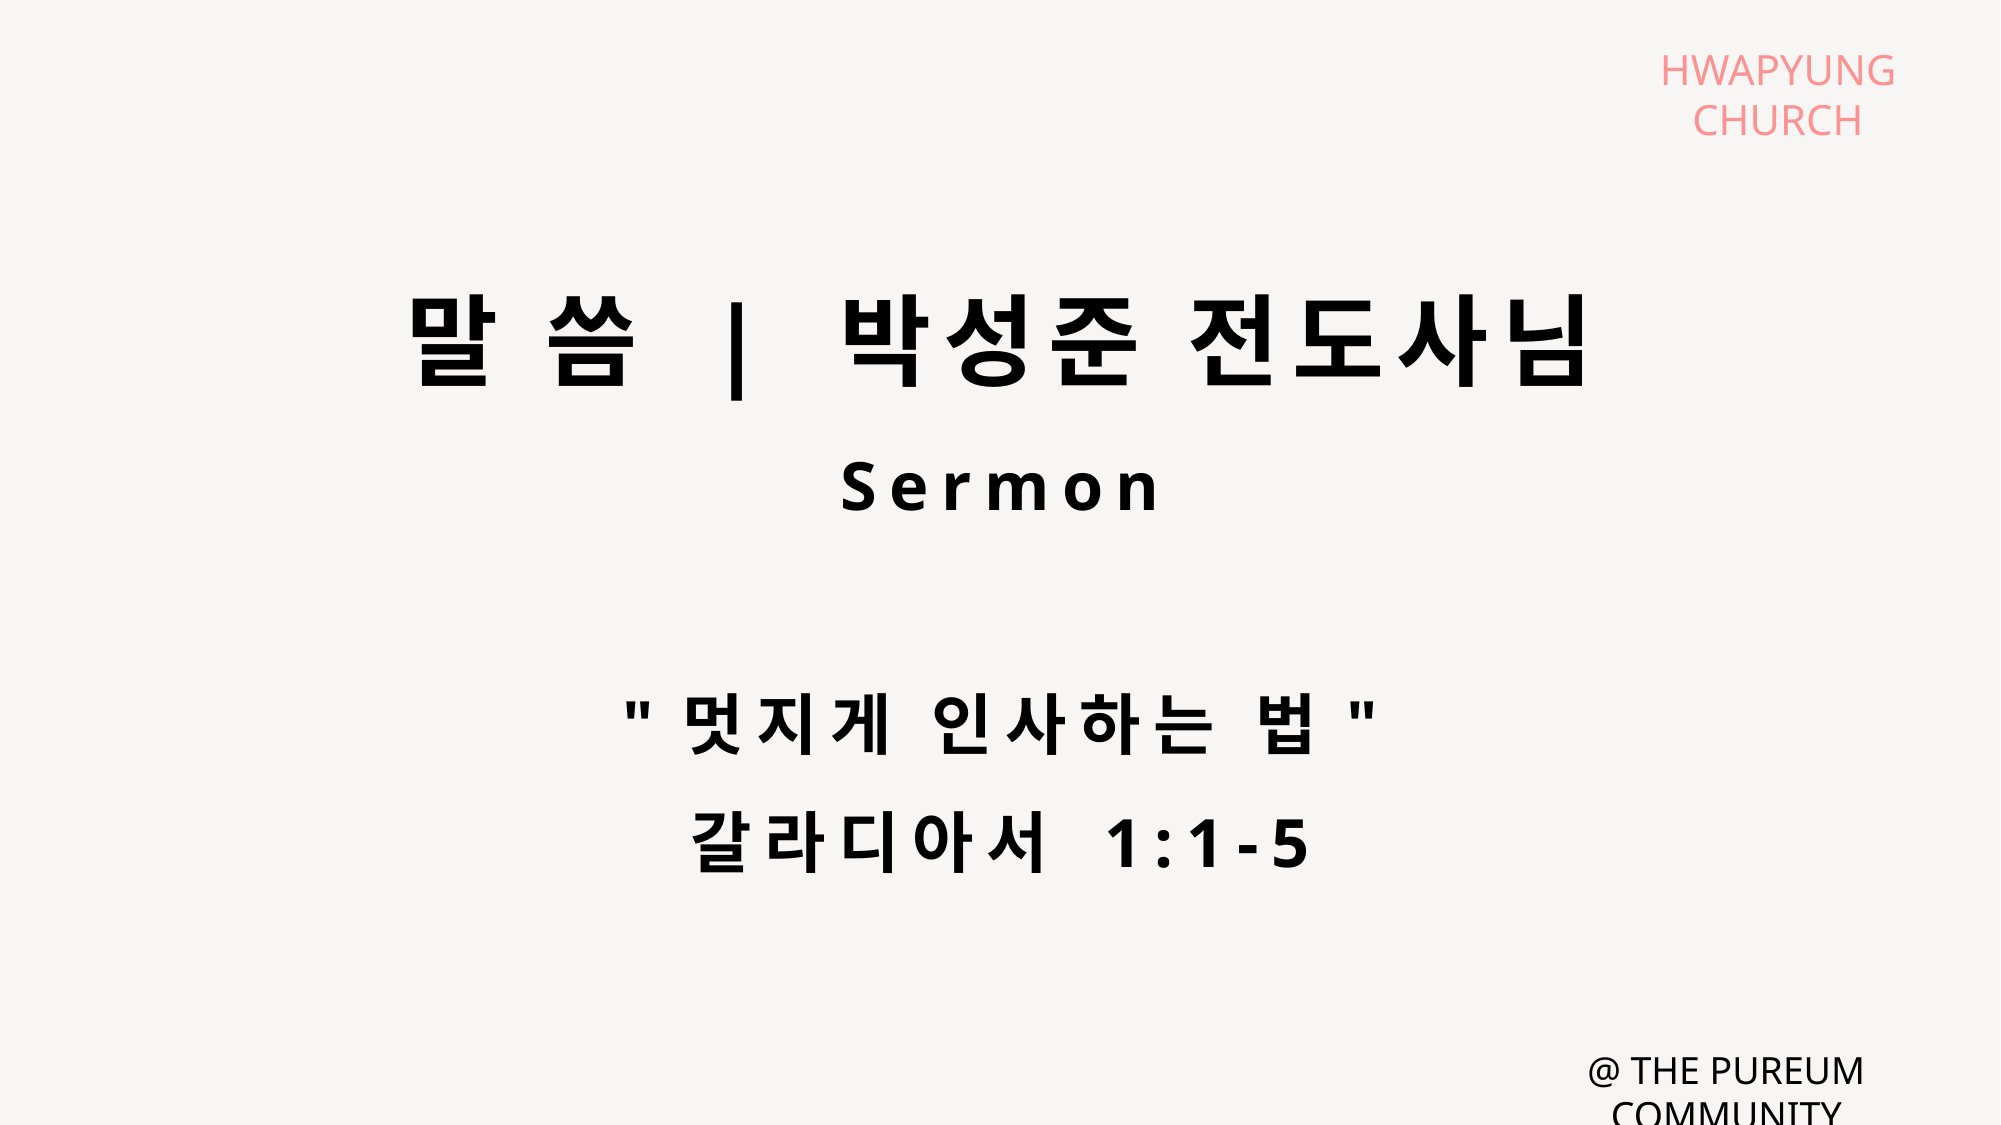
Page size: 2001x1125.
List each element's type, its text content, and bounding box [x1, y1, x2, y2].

list "멋지게 인사하는 법" [198, 680, 1801, 776]
list 갈라디아서 1:1-5 [198, 798, 1801, 895]
list 말 씀 | 박성준 전도사님 [198, 249, 1801, 443]
